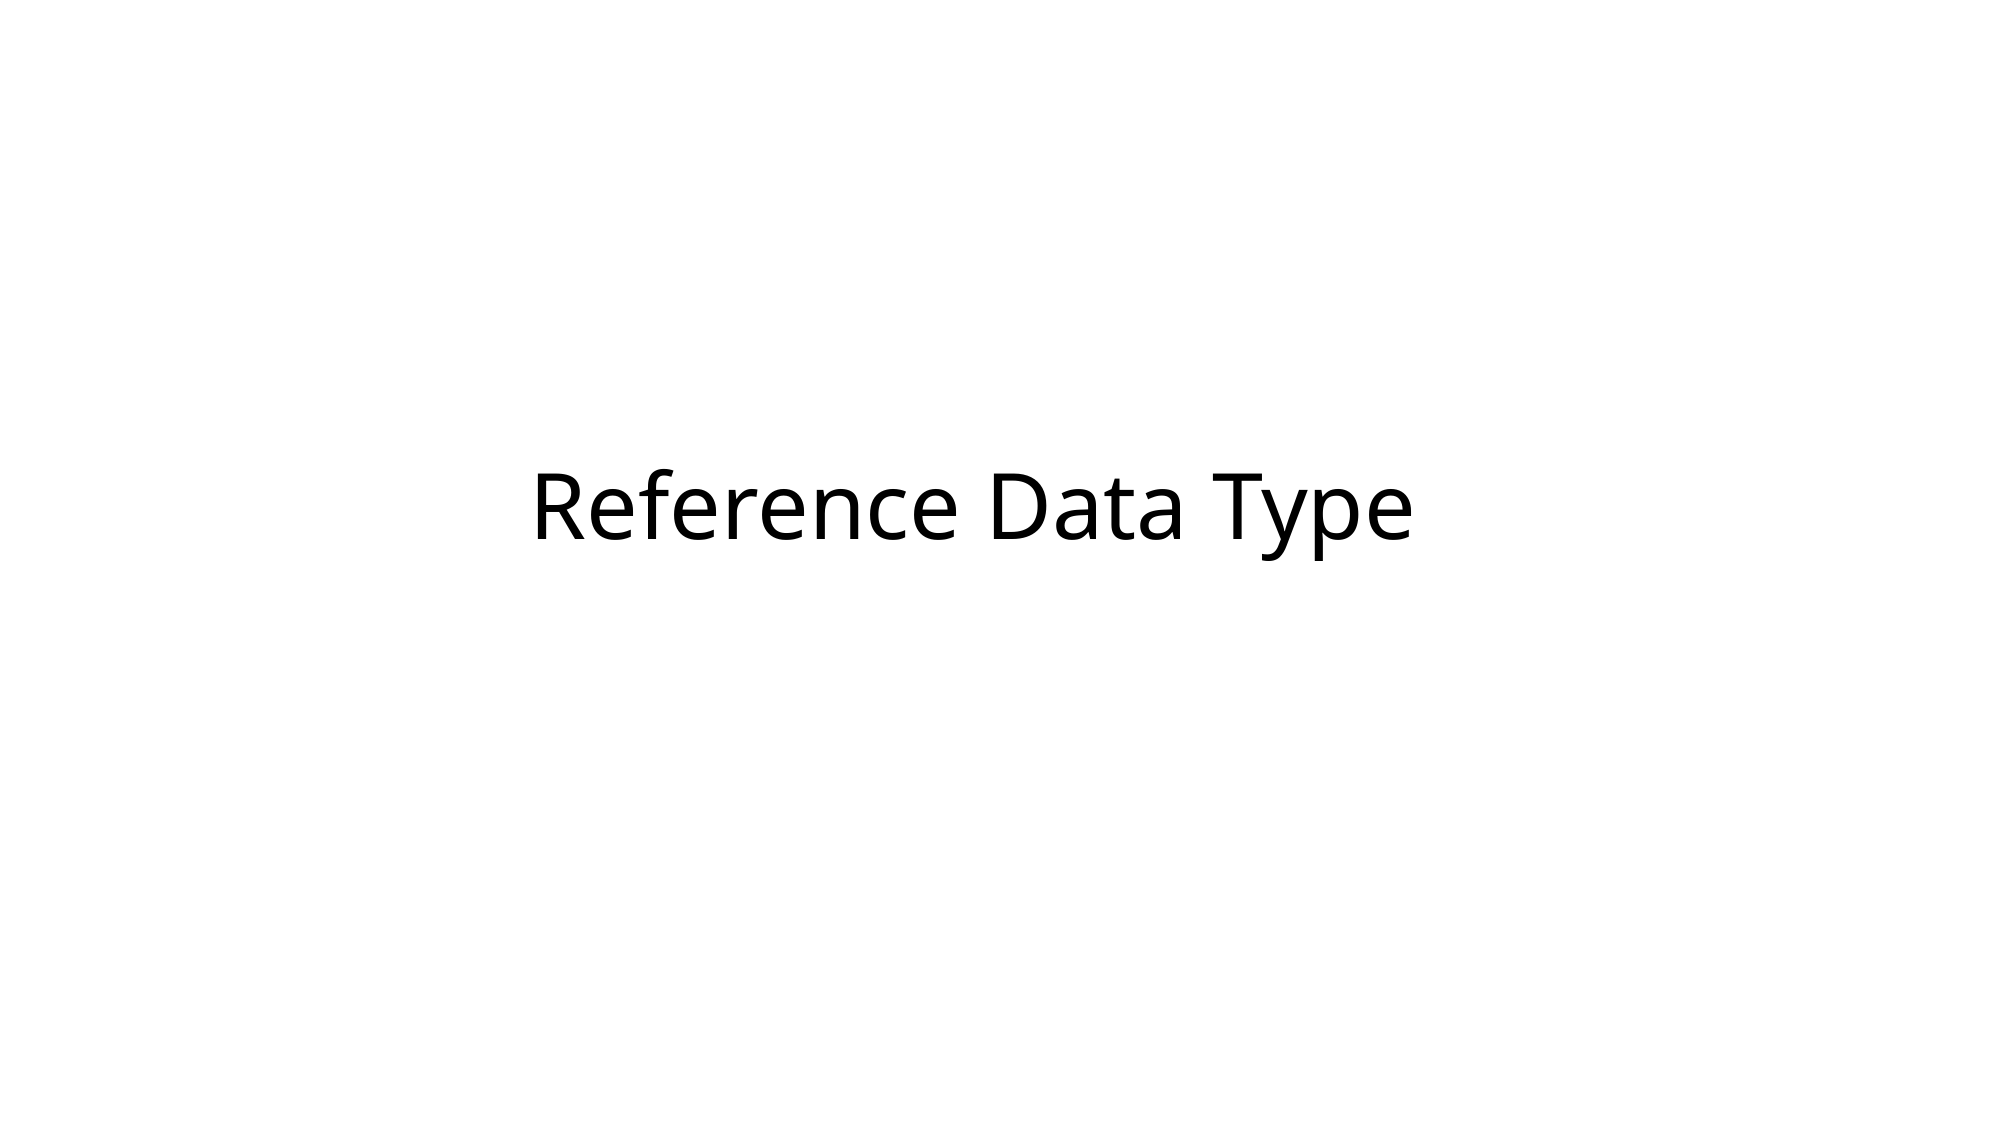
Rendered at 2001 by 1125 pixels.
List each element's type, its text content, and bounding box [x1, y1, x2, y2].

title Reference Data Type [514, 400, 2000, 619]
